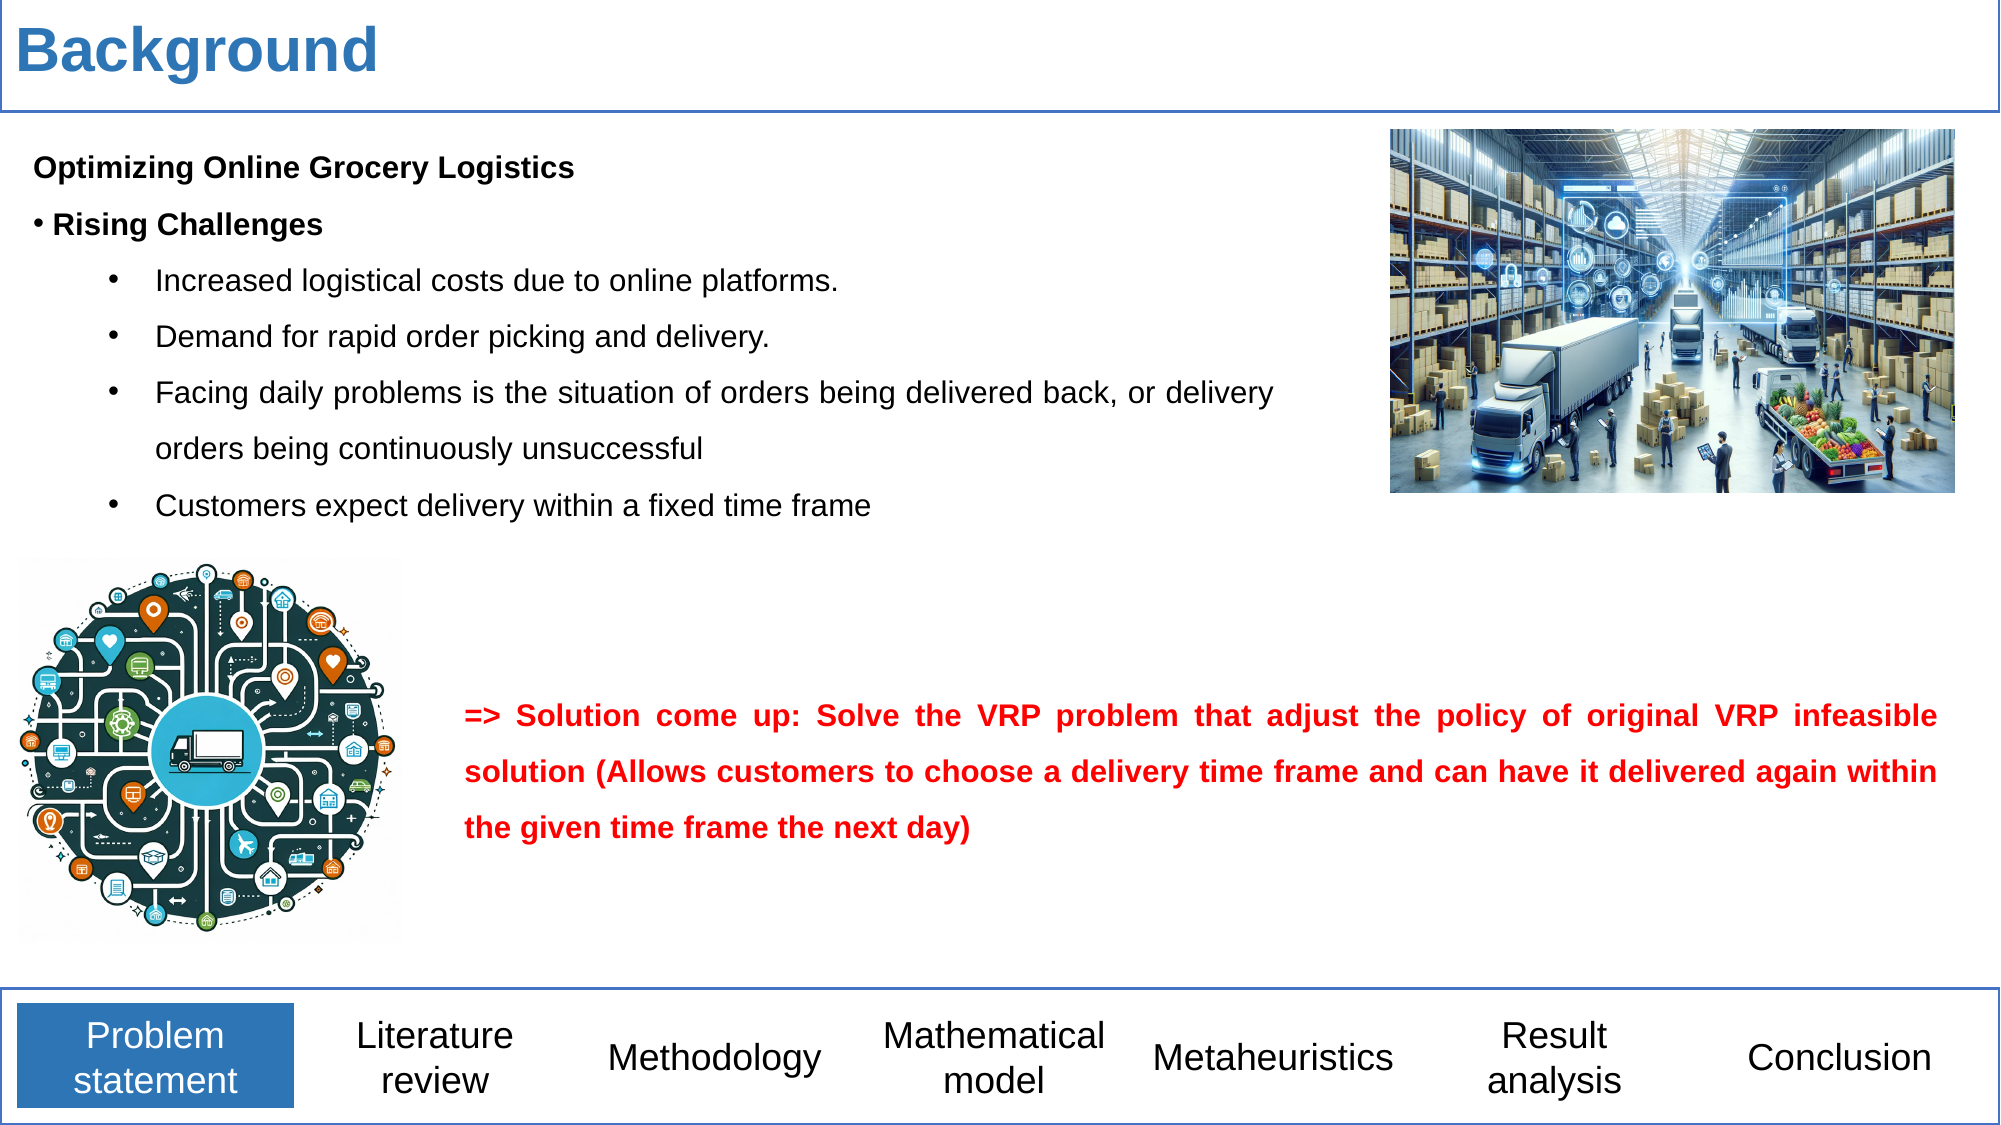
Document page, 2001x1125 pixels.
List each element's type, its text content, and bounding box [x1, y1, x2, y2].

text_box [0, 988, 2000, 1125]
text_box Optimizing Online Grocery Logistics Rising Challenges Increased logistical costs due to online platforms. Demand for rapid order picking and delivery. Facing daily problems is the situation of orders being delivered back, or delivery orders being continuously unsuccessful Customers expect delivery within a fixed time frame [18, 121, 1291, 530]
text_box Methodology [577, 1003, 853, 1108]
picture [1390, 129, 1955, 493]
text_box Conclusion [1702, 1003, 1978, 1108]
title Background [0, 0, 2000, 112]
text_box => Solution come up: Solve the VRP problem that adjust the policy of original VRP infeasible solution (Allows customers to choose a delivery time frame and can have it delivered again within the given time frame the next day) [449, 668, 1955, 852]
text_box Mathematical model [856, 1003, 1132, 1108]
text_box Problem statement [17, 1003, 294, 1108]
text_box Metaheuristics [1135, 1003, 1411, 1108]
picture [18, 558, 402, 943]
text_box Literature review [297, 1003, 573, 1108]
text_box Result analysis [1416, 1003, 1693, 1108]
